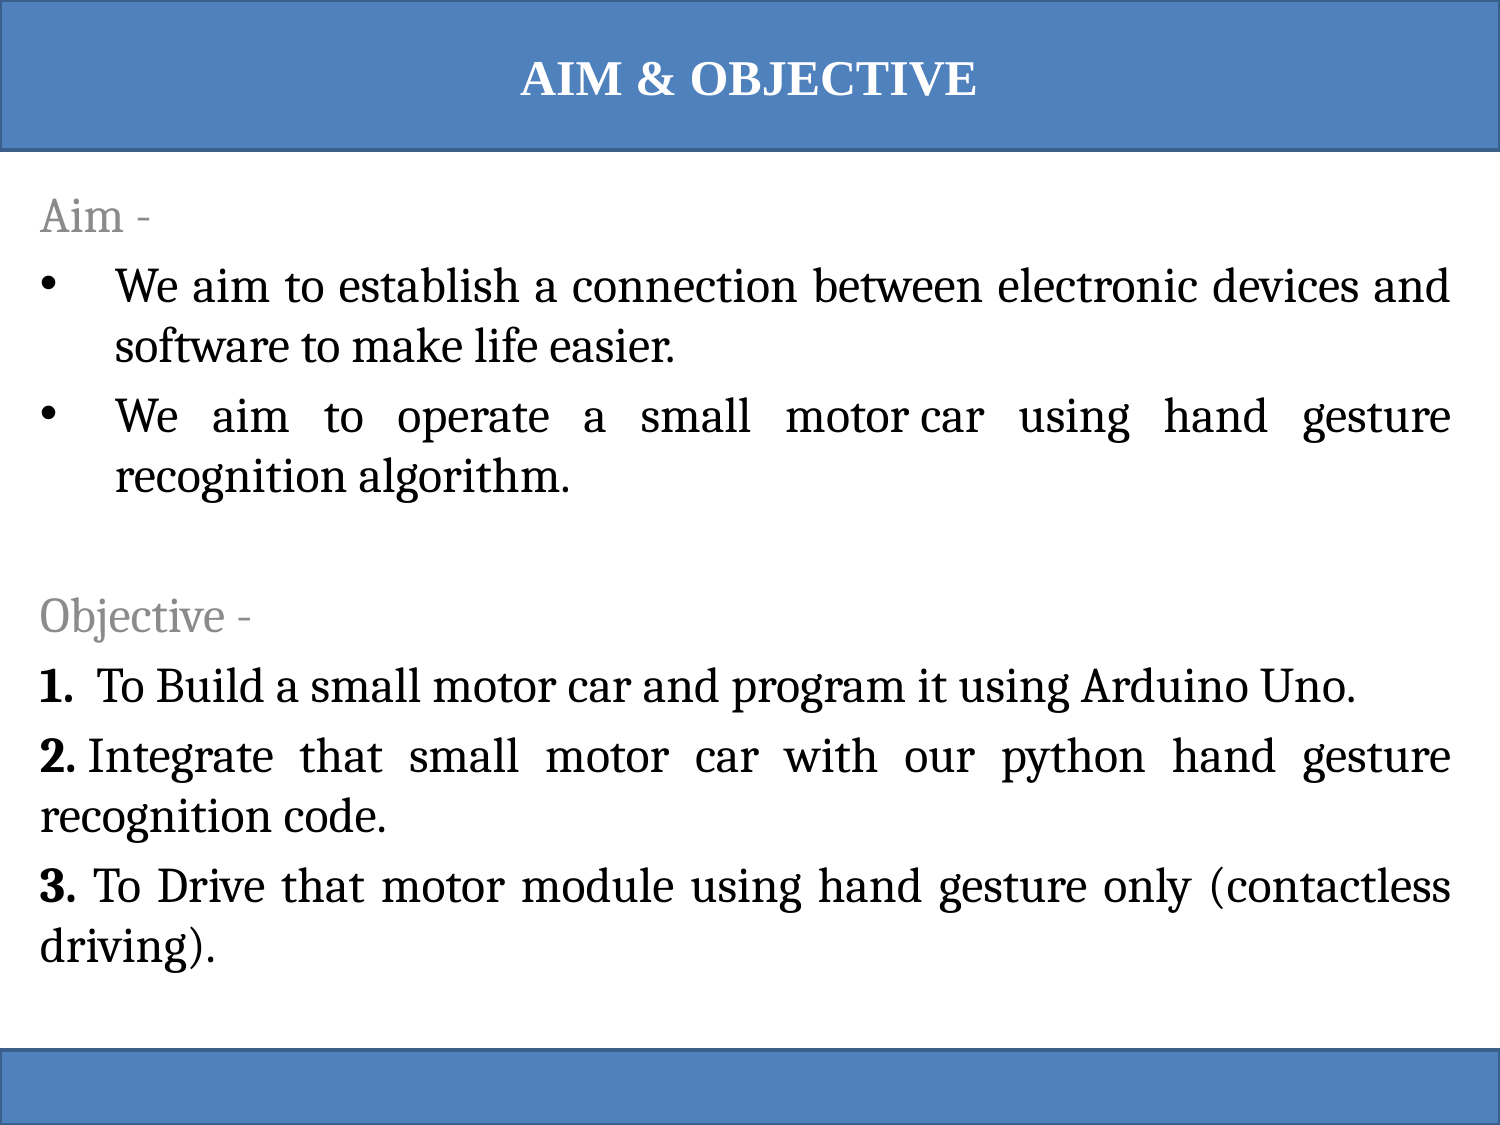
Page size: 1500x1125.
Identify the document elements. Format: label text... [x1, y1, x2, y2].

text_box AIM & OBJECTIVE [45, 37, 1454, 158]
subtitle Aim - We aim to establish a connection between electronic devices and software to make life easier. We aim to operate a small motor car using hand gesture recognition algorithm. Objective - 1. To Build a small motor car and program it using Arduino Uno. 2. Integrate that small motor car with our python hand gesture recognition code. 3. To Drive that motor module using hand gesture only (contactless driving). [24, 174, 1467, 1013]
